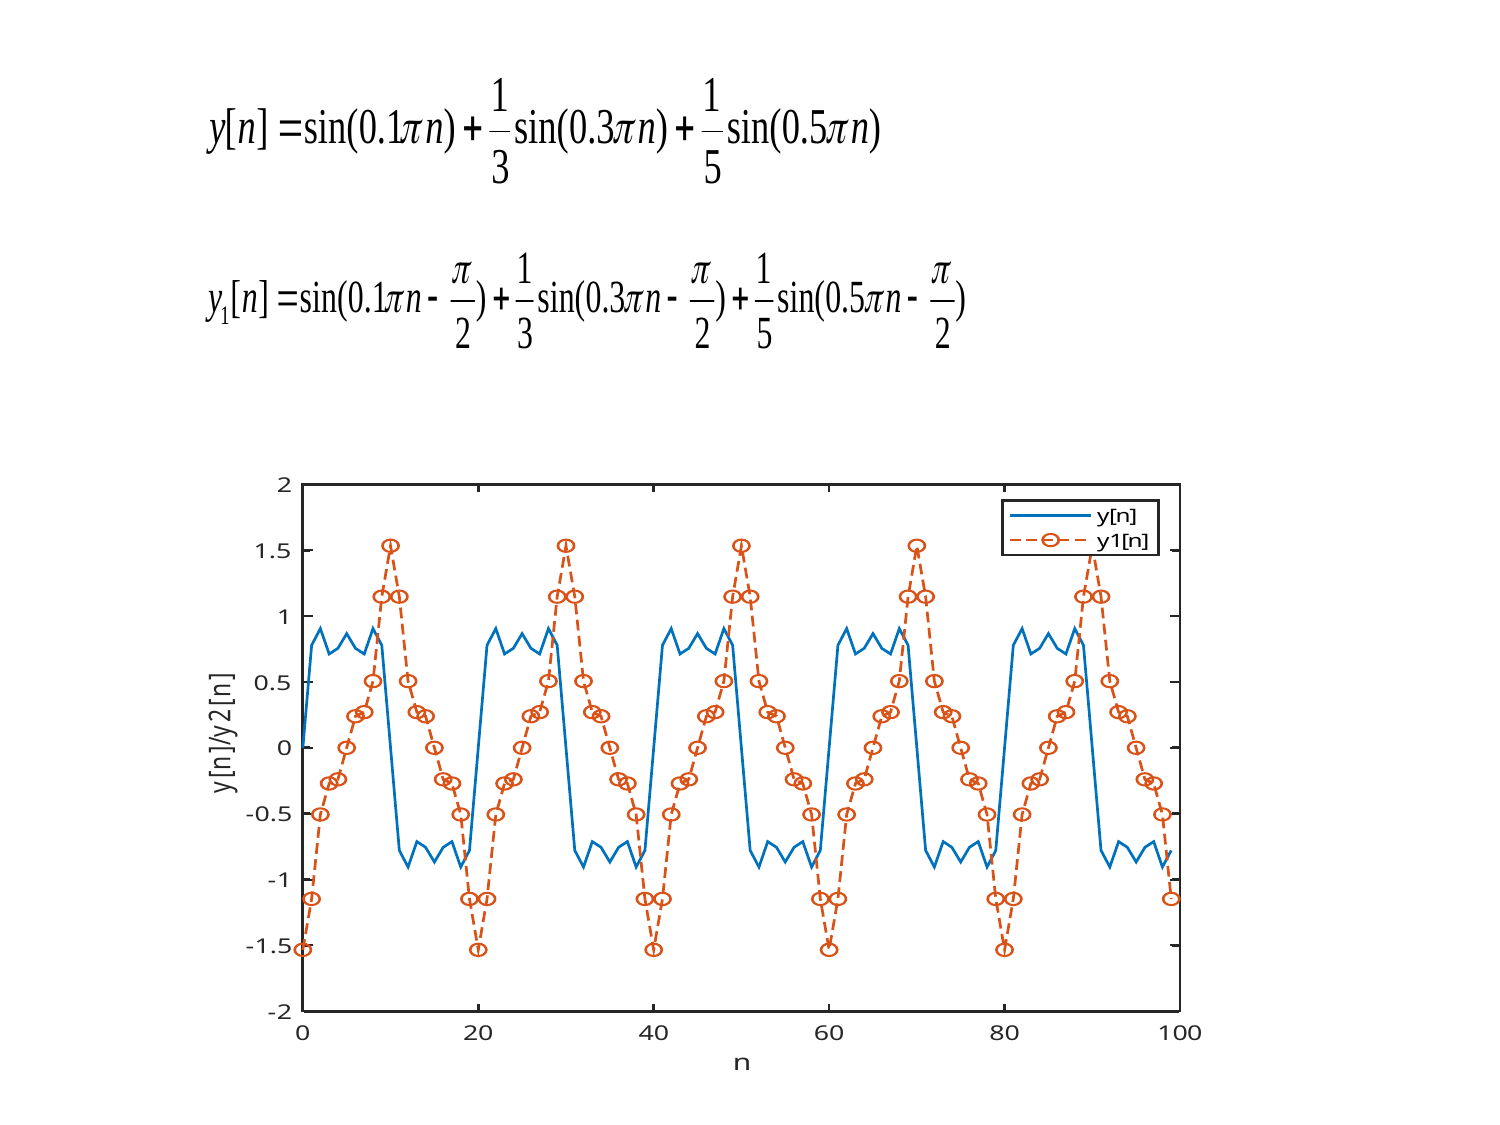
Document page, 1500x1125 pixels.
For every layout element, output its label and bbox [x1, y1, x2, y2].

text_box [152, 433, 1289, 1084]
text_box [199, 58, 891, 200]
text_box [199, 234, 973, 364]
